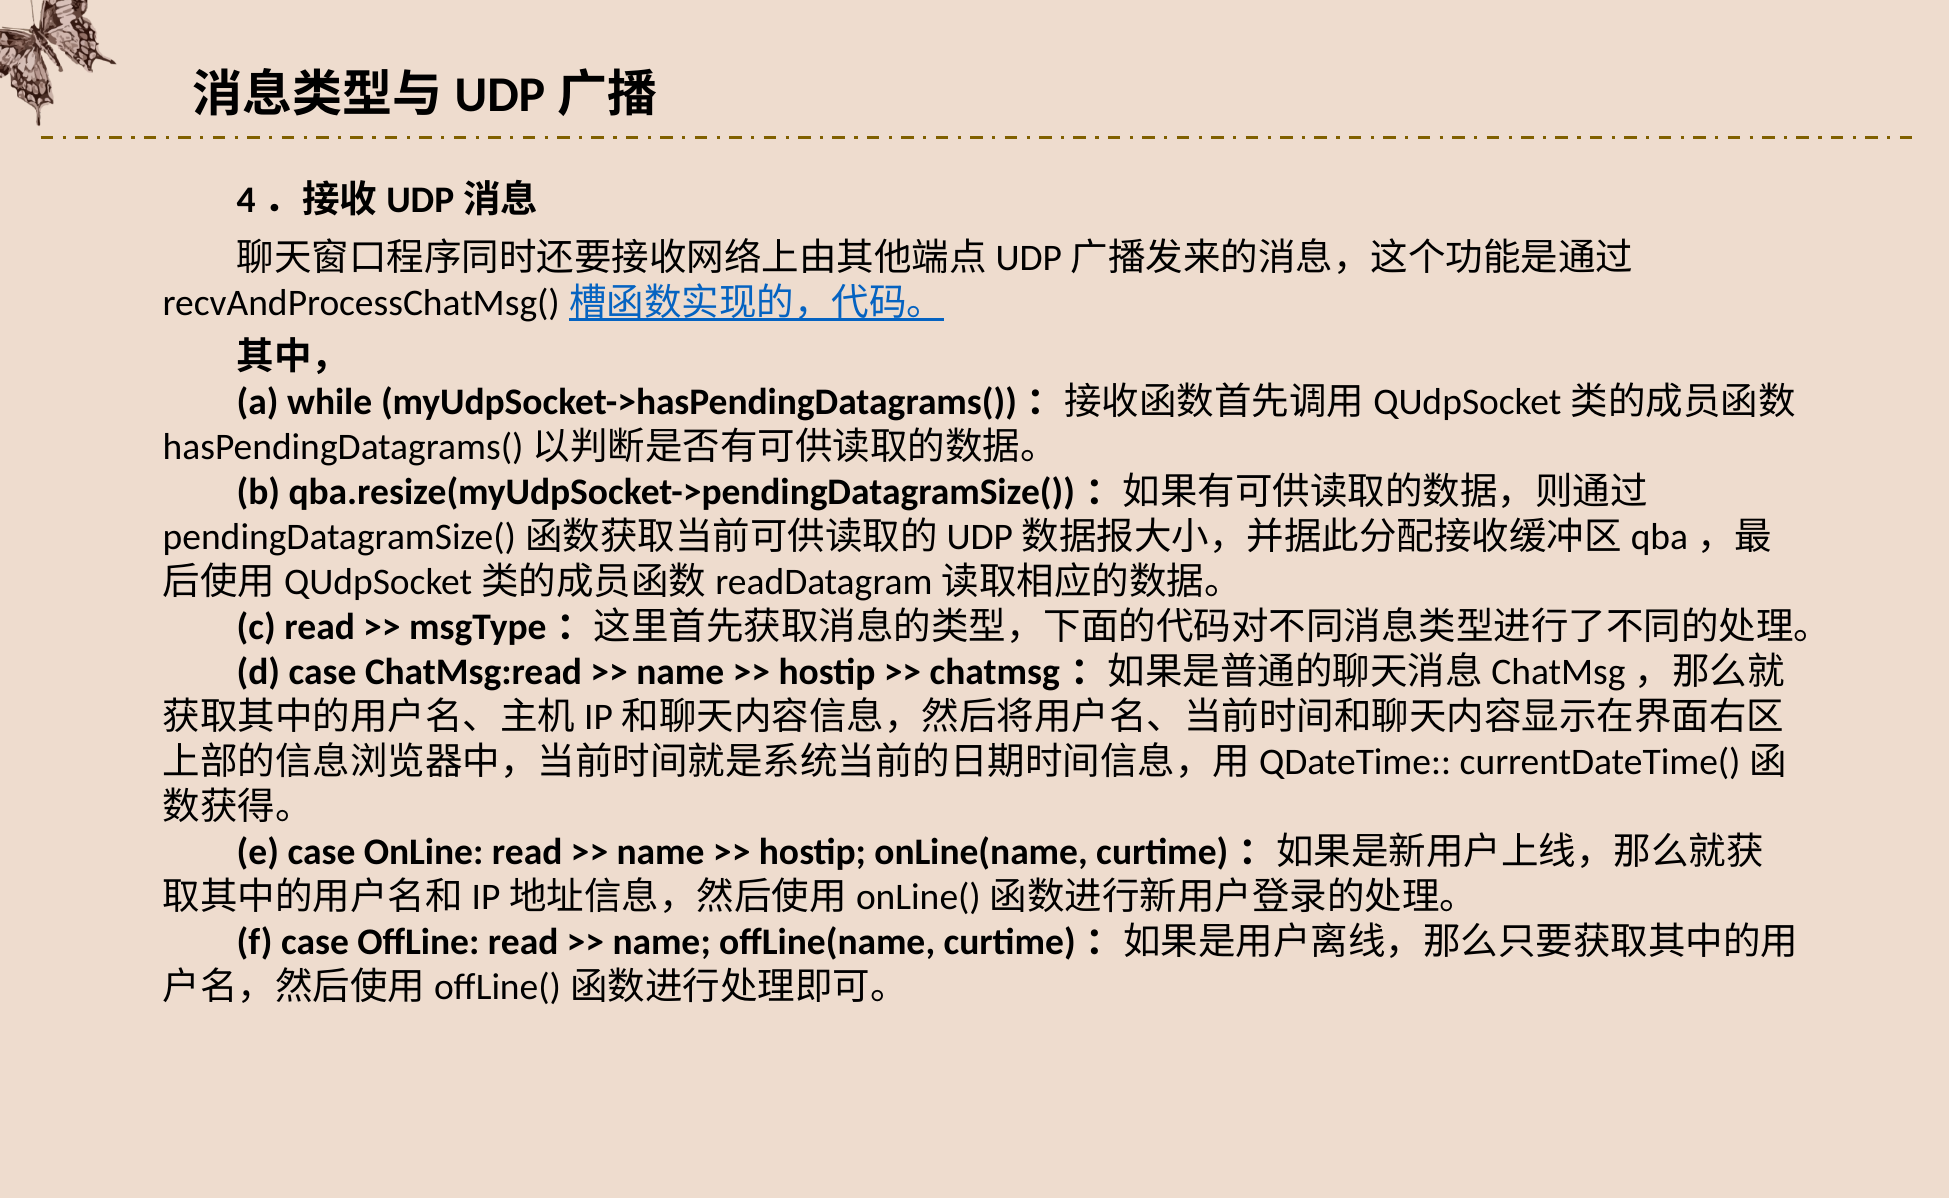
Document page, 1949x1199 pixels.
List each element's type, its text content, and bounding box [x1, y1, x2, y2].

text_box 4．接收UDP消息 聊天窗口程序同时还要接收网络上由其他端点UDP广播发来的消息，这个功能是通过recvAndProcessChatMsg()槽函数实现的，代码。 其中， (a) while (myUdpSocket->hasPendingDatagrams())：接收函数首先调用QUdpSocket类的成员函数hasPendingDatagrams()以判断是否有可供读取的数据。 (b) qba.resize(myUdpSocket->pendingDatagramSize())：如果有可供读取的数据，则通过pendingDatagramSize()函数获取当前可供读取的UDP数据报大小，并据此分配接收缓冲区qba，最后使用QUdpSocket类的成员函数readDatagram读取相应的数据。 (c) read >> msgType：这里首先获取消息的类型，下面的代码对不同消息类型进行了不同的处理。 (d) case ChatMsg:read >> name >> hostip >> chatmsg：如果是普通的聊天消息ChatMsg，那么就获取其中的用户名、主机IP和聊天内容信息，然后将用户名、当前时间和聊天内容显示在界面右区上部的信息浏览器中，当前时间就是系统当前的日期时间信息，用QDateTime:: currentDateTime()函数获得。 (e) case OnLine: read >> name >> hostip; onLine(name, curtime)：如果是新用户上线，那么就获取其中的用户名和IP地址信息，然后使用onLine()函数进行新用户登录的处理。 (f) case OffLine: read >> name; offLine(name, curtime)：如果是用户离线，那么只要获取其中的用户名，然后使用offLine()函数进行处理即可。 [147, 167, 1814, 1015]
text_box 消息类型与UDP广播 [177, 53, 673, 129]
picture [0, 0, 142, 138]
